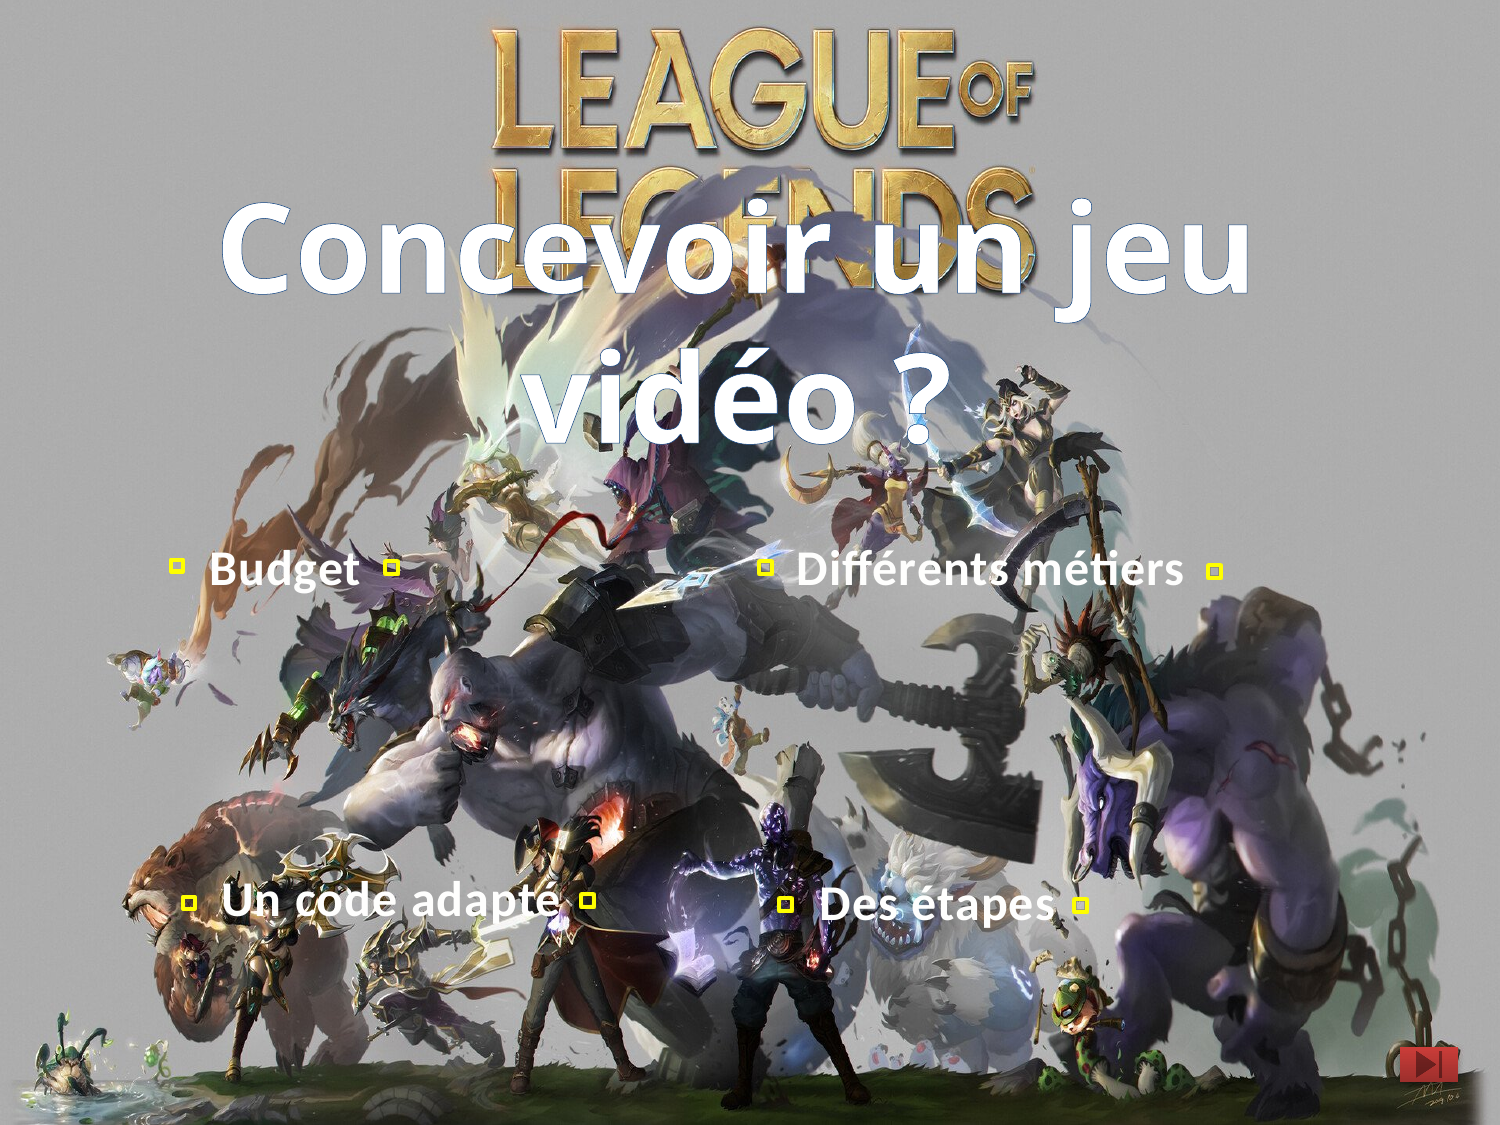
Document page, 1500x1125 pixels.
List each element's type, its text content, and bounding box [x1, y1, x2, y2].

text_box Un code adapté [206, 859, 577, 934]
text_box Différents métiers [781, 527, 1201, 603]
text_box Budget [194, 527, 384, 603]
picture [0, 0, 1500, 1125]
text_box [1399, 1046, 1459, 1083]
text_box [181, 895, 197, 911]
text_box [169, 558, 185, 574]
text_box Concevoir un jeu vidéo ? [183, 160, 1290, 476]
text_box Des étapes [804, 862, 1071, 938]
